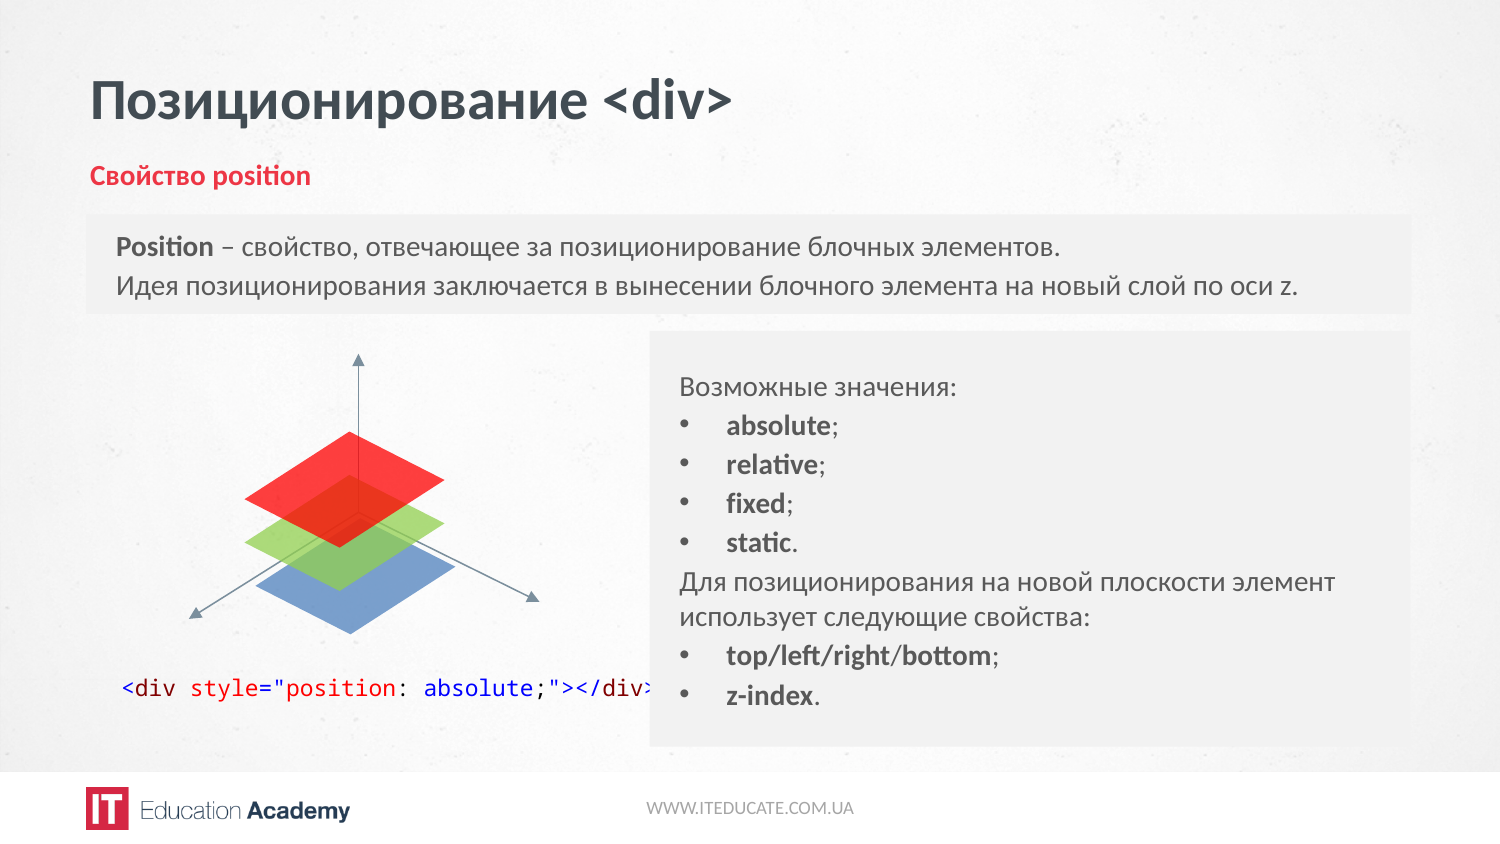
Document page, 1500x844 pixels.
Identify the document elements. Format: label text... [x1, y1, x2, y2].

picture [85, 787, 350, 830]
text_box Position – свойство, отвечающее за позиционирование блочных элементов. Идея позиционирования заключается в вынесении блочного элемента на новый слой по оси z. [86, 214, 1412, 314]
text_box <div style="position: absolute;"></div> [106, 666, 649, 709]
title Позиционирование <div> [74, 34, 1426, 148]
footer WWW.ITEDUCATE.COM.UA [512, 784, 988, 830]
picture [0, 0, 1500, 772]
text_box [188, 353, 540, 631]
text_box Возможные значения: absolute; relative; fixed; static. Для позиционирования на новой плоскости элемент использует следующие свойства: top/left/right/bottom; z-index. [649, 330, 1411, 747]
list Свойство position [74, 148, 1442, 210]
